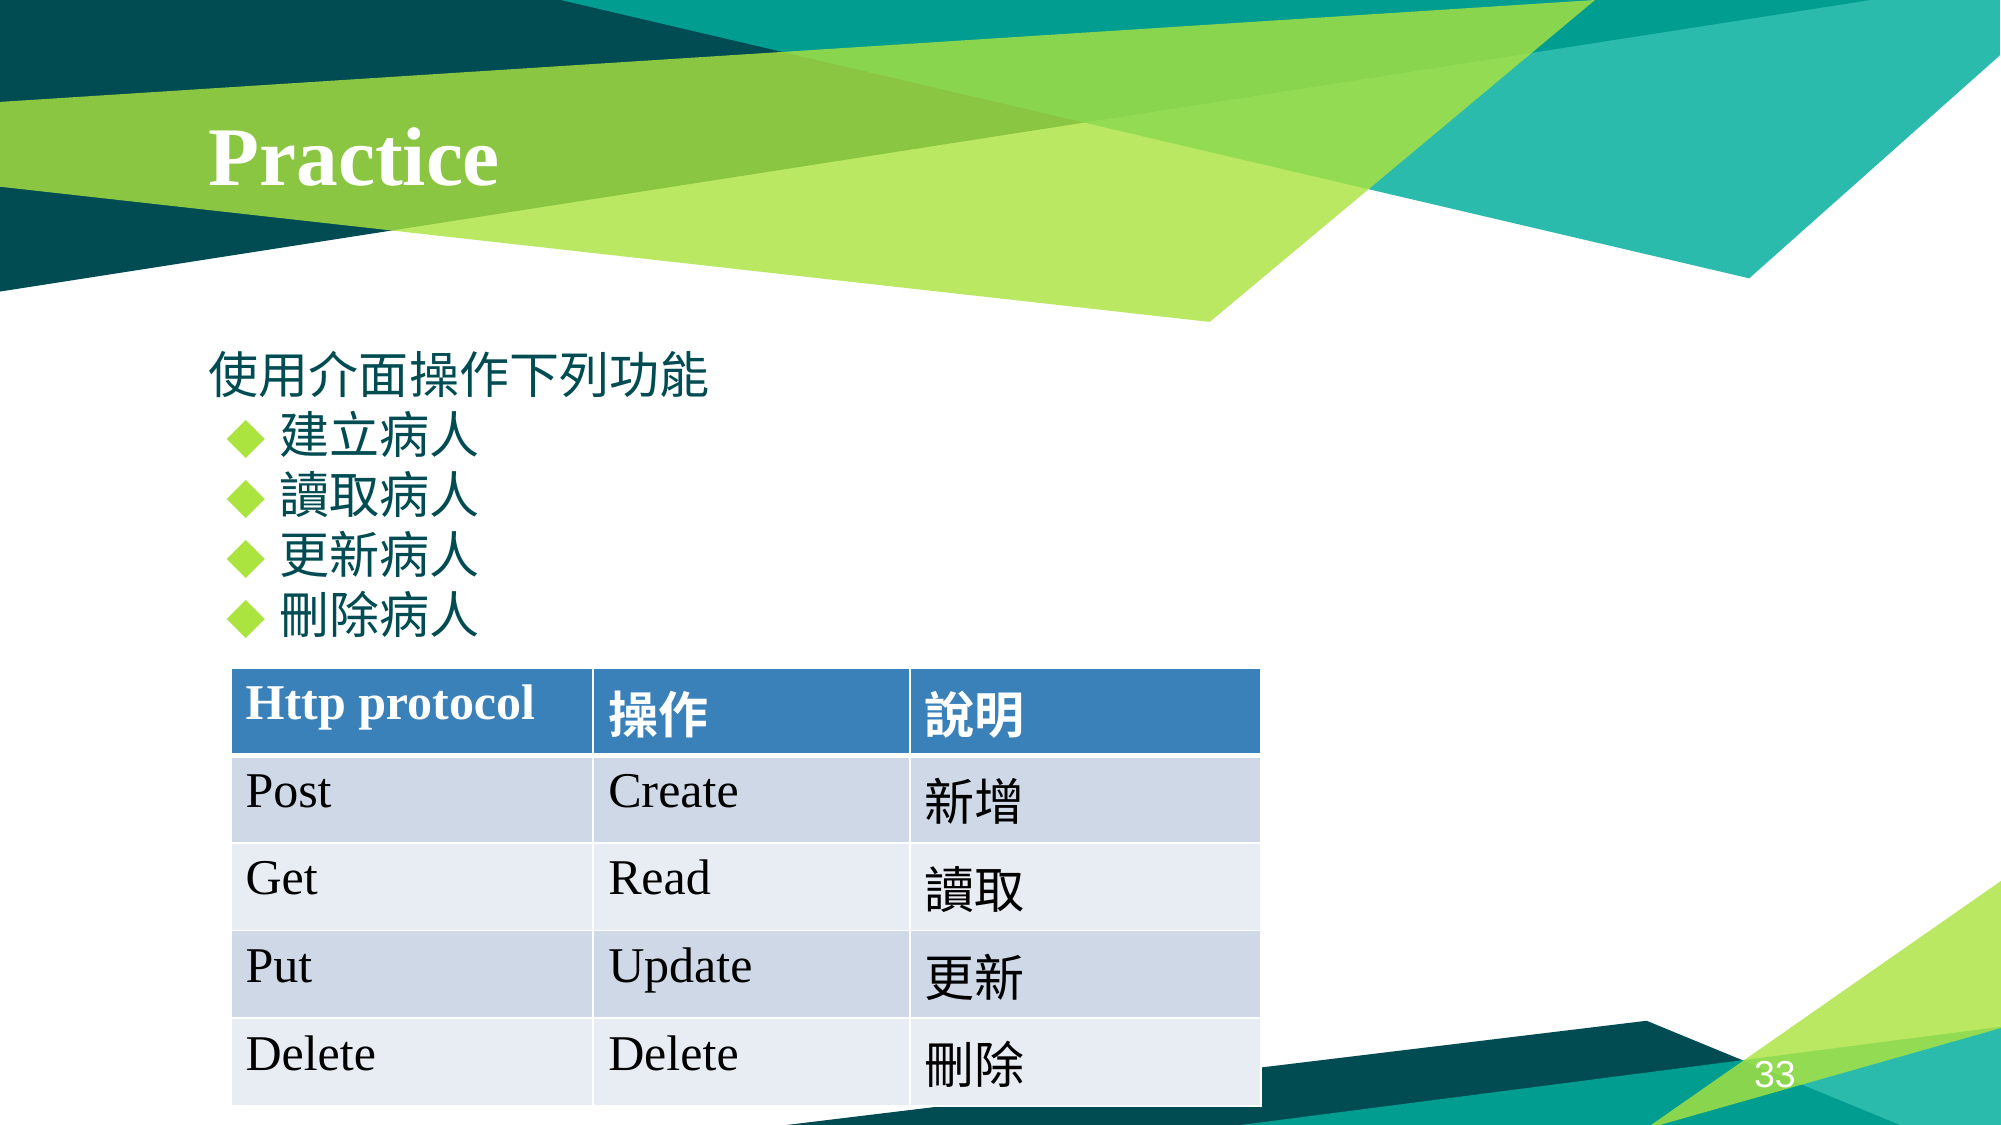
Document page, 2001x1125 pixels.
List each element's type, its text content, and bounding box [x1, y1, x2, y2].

table_cell Update [594, 931, 909, 1017]
list 使用介面操作下列功能 建立病人 讀取病人 更新病人 刪除病人 [193, 328, 1807, 1056]
table_cell Create [594, 758, 909, 842]
table_header Http protocol [232, 669, 592, 753]
table_header 說明 [911, 669, 1260, 753]
table_cell 刪除 [911, 1019, 1260, 1105]
table_cell Put [232, 931, 592, 1017]
table_cell 讀取 [911, 844, 1260, 930]
table_cell Get [232, 844, 592, 930]
table_cell 更新 [911, 931, 1260, 1017]
table_cell Read [594, 844, 909, 930]
table_header 操作 [594, 669, 909, 753]
table_cell Post [232, 758, 592, 842]
title Practice [193, 87, 1807, 275]
slide_number 33 [1550, 1042, 2000, 1103]
table_cell 新增 [911, 758, 1260, 842]
table_cell Delete [594, 1019, 909, 1105]
table_cell Delete [232, 1019, 592, 1105]
